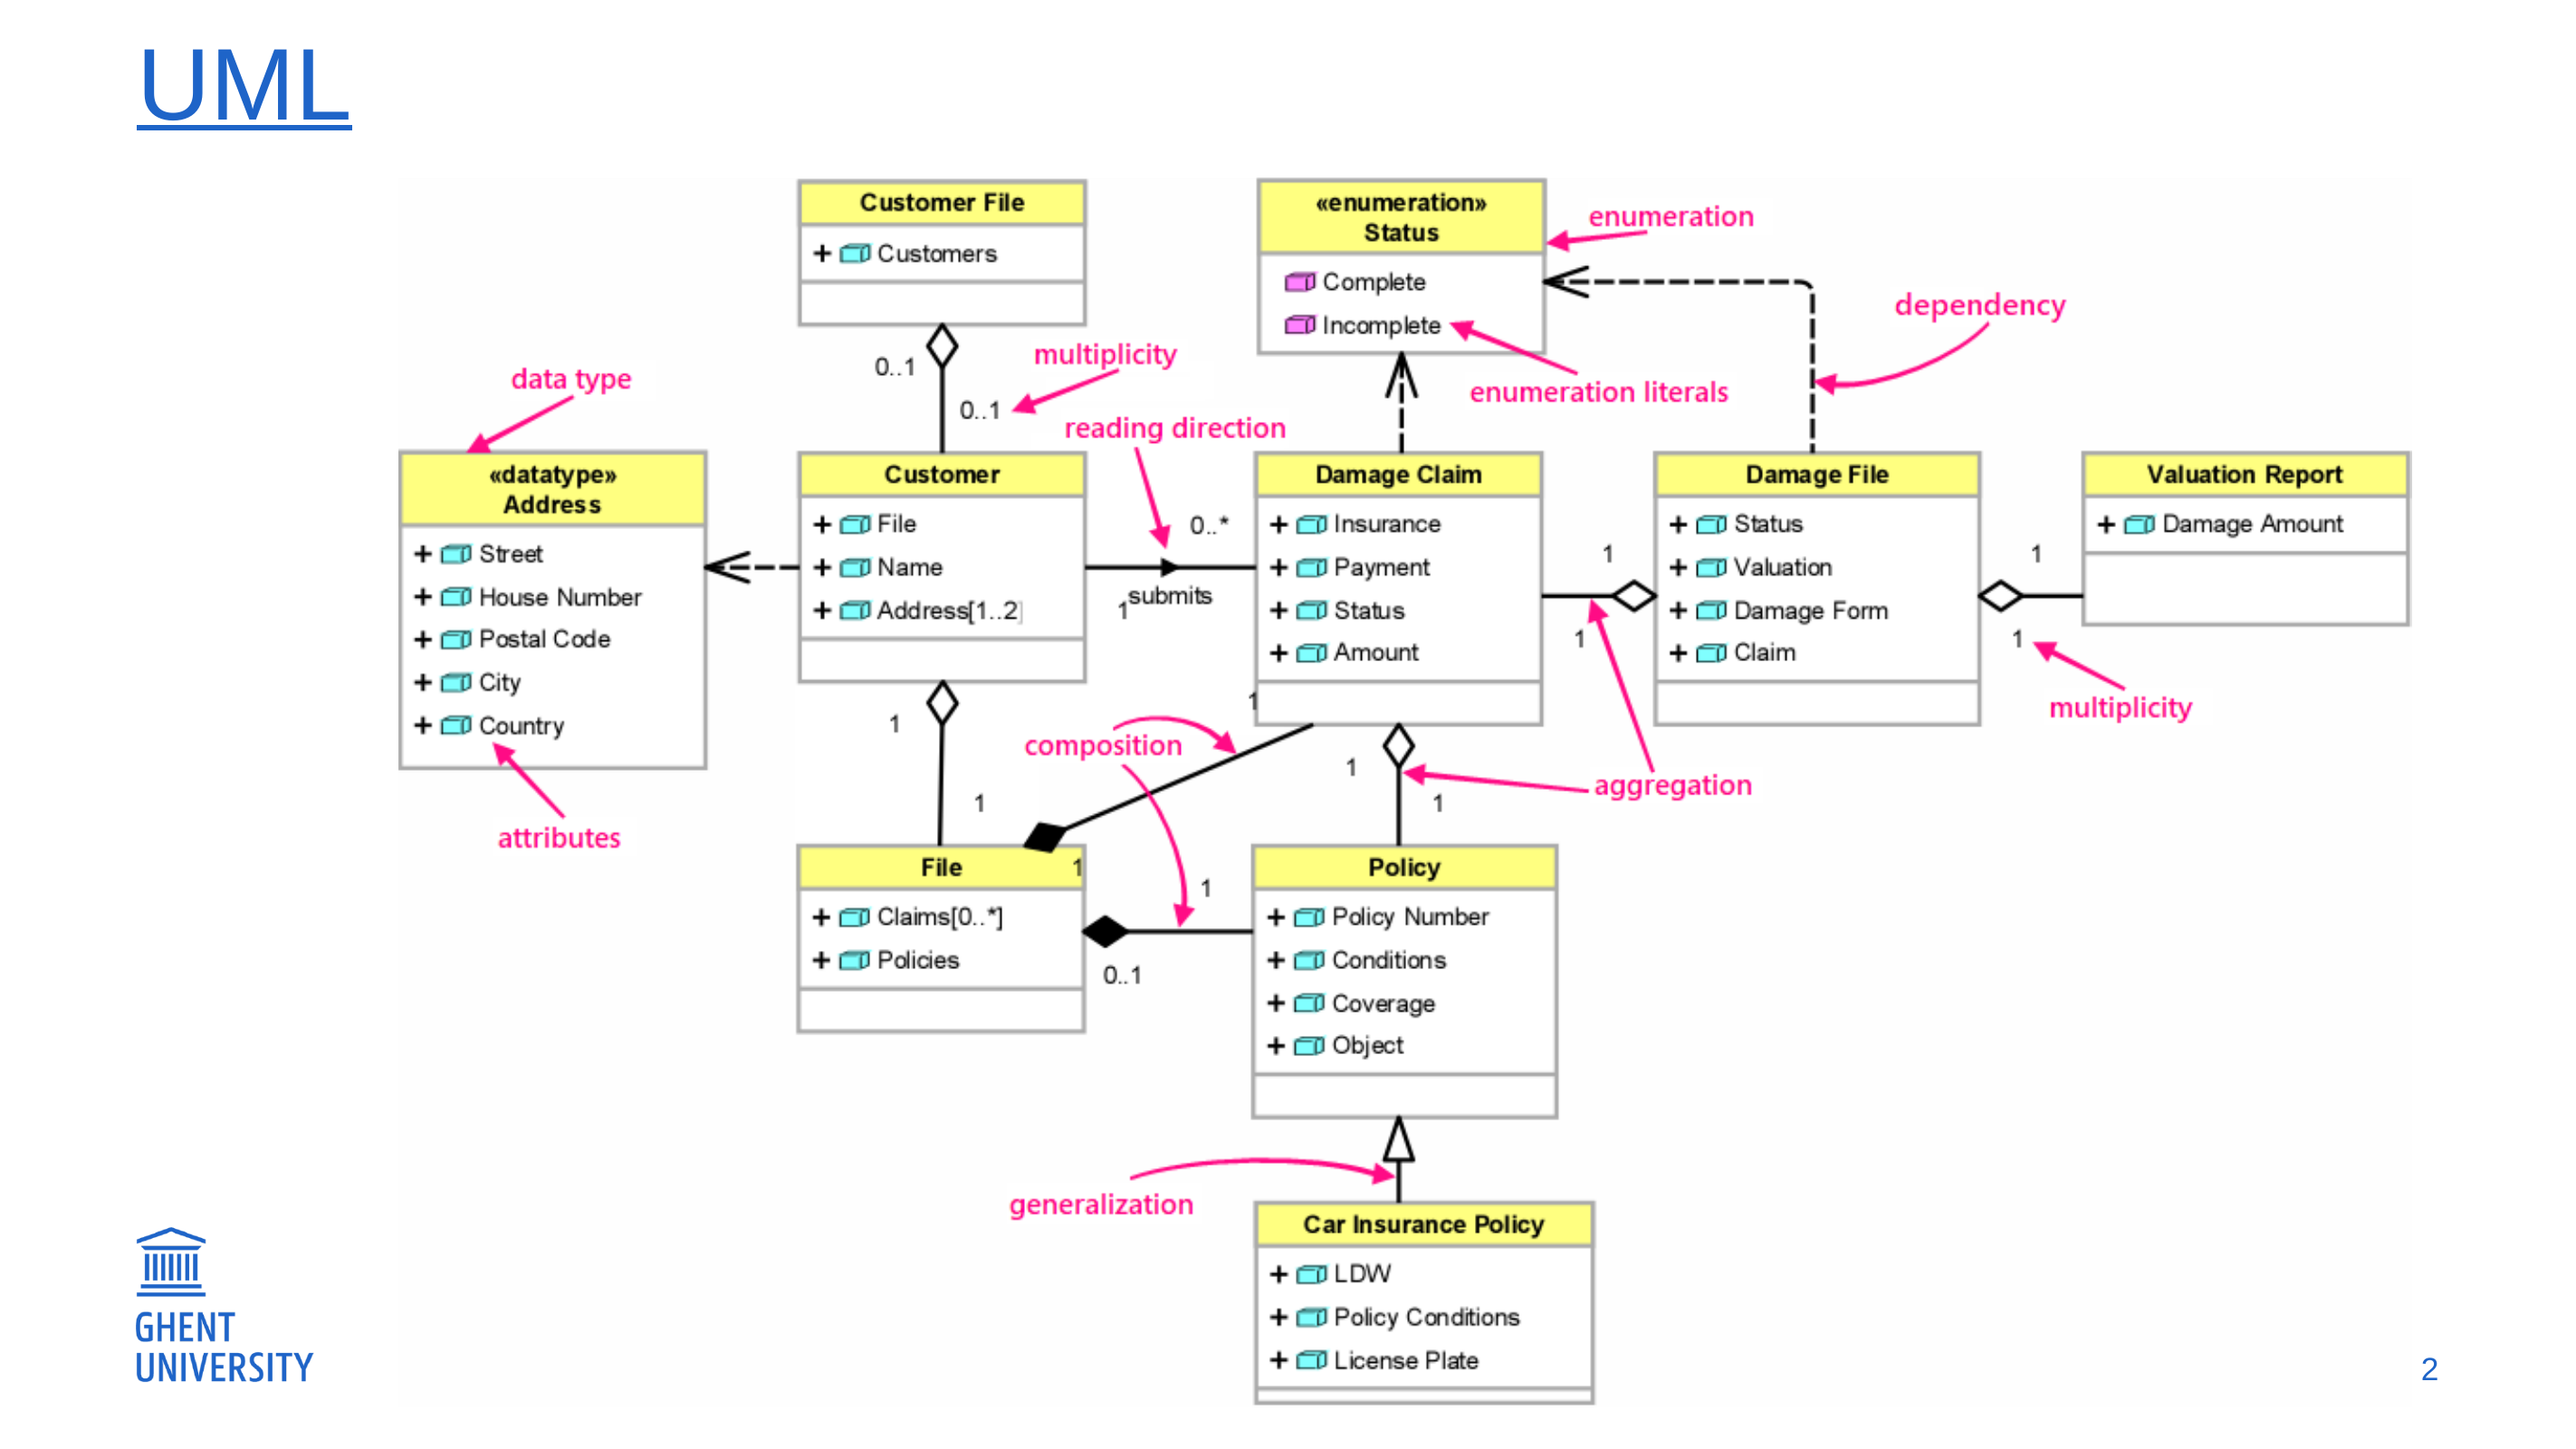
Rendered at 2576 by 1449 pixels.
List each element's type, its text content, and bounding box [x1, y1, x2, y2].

title UML [123, 20, 2456, 149]
picture [68, 178, 2413, 1449]
slide_number 2 [2418, 1329, 2453, 1407]
